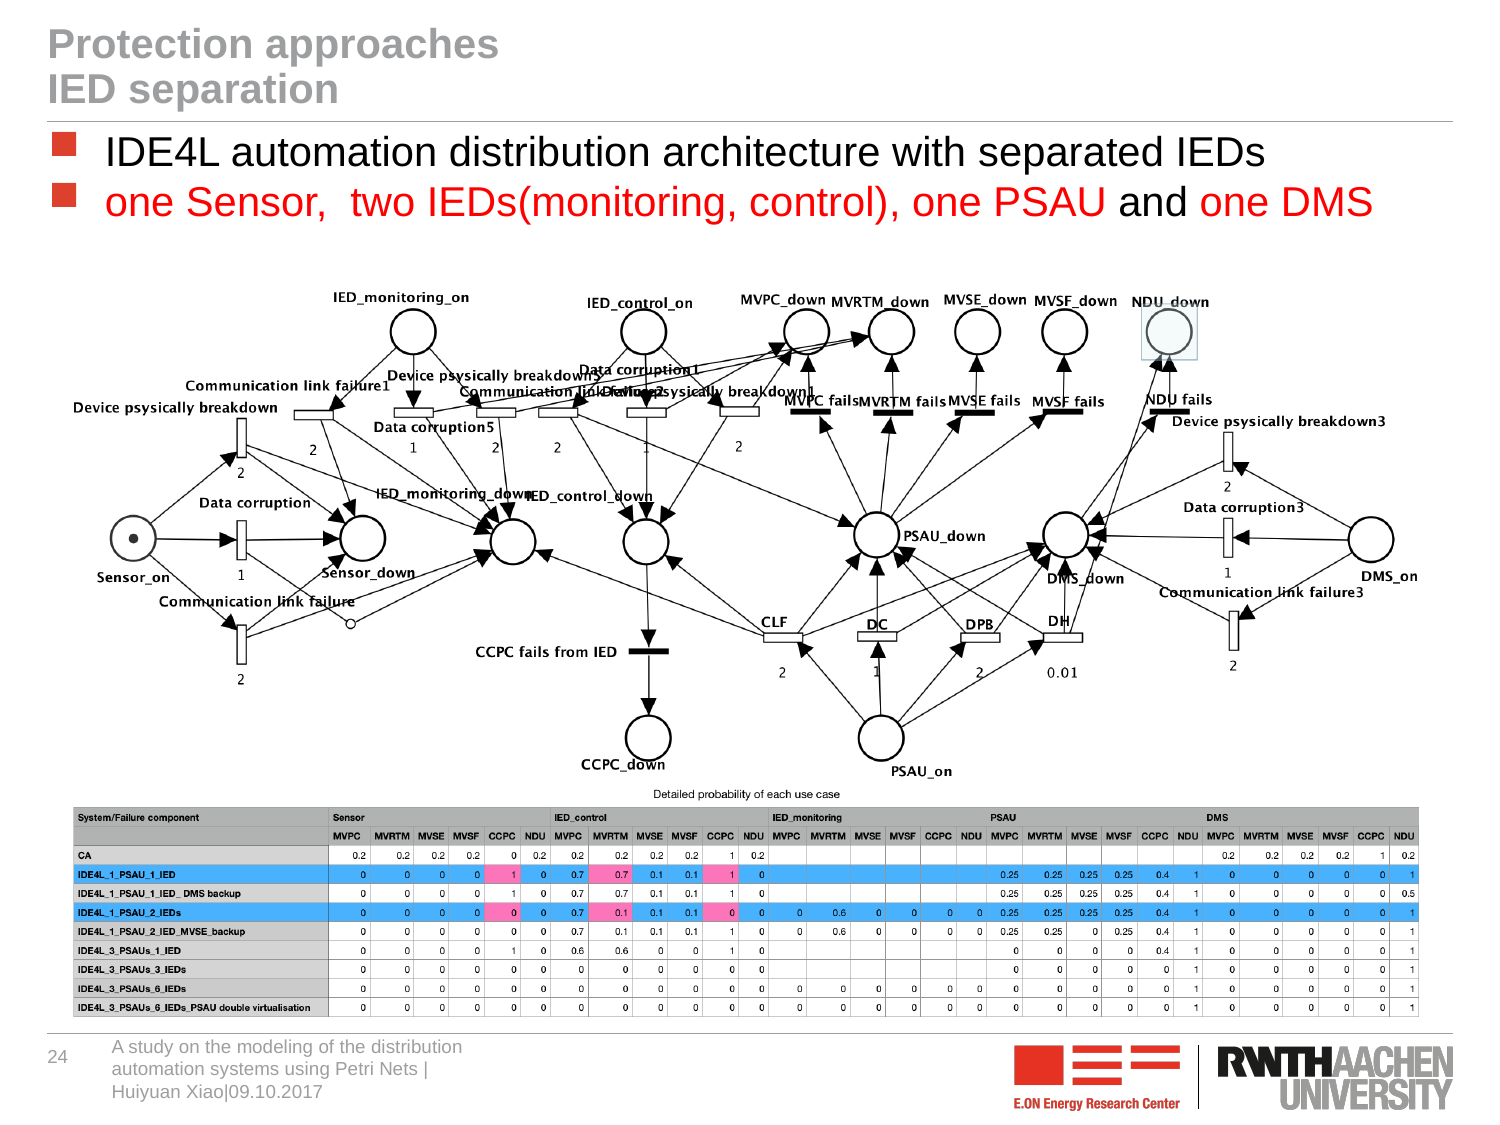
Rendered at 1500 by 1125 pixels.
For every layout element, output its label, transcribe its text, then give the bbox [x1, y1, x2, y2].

picture [1013, 1045, 1180, 1112]
list IDE4L automation distribution architecture with separated IEDs one Sensor, two IEDs(monitoring, control), one PSAU and one DMS [48, 125, 1420, 247]
picture [1218, 1046, 1453, 1111]
title Protection approaches IED separation [47, 23, 1453, 113]
picture [59, 271, 1441, 1027]
